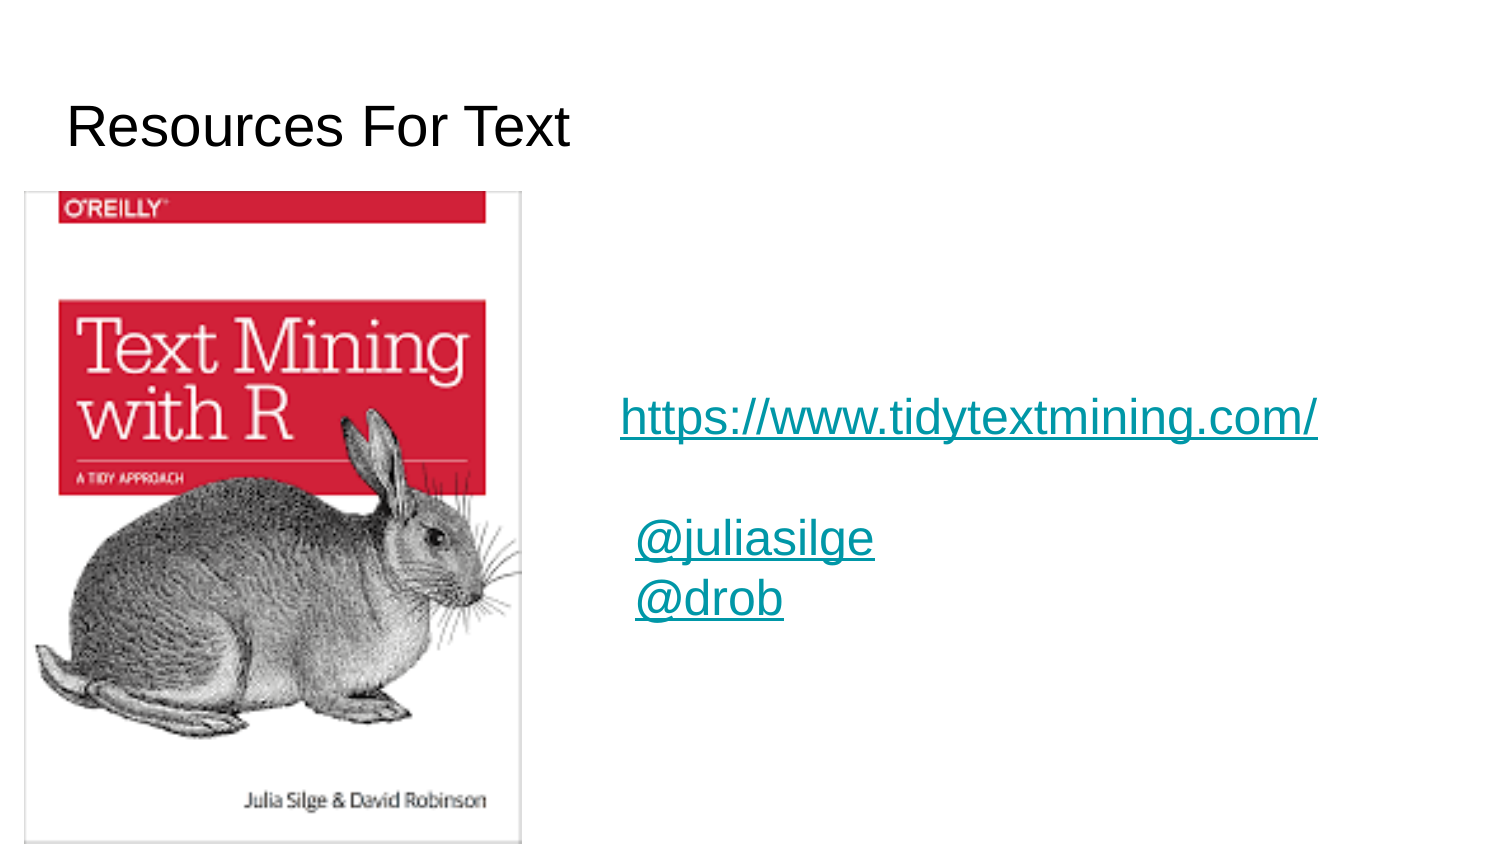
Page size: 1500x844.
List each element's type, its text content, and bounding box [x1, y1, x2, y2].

text_box @juliasilge @drob [619, 490, 1500, 673]
title Resources For Text [51, 72, 1449, 167]
picture [24, 191, 523, 844]
text_box https://www.tidytextmining.com/ [604, 369, 1500, 474]
